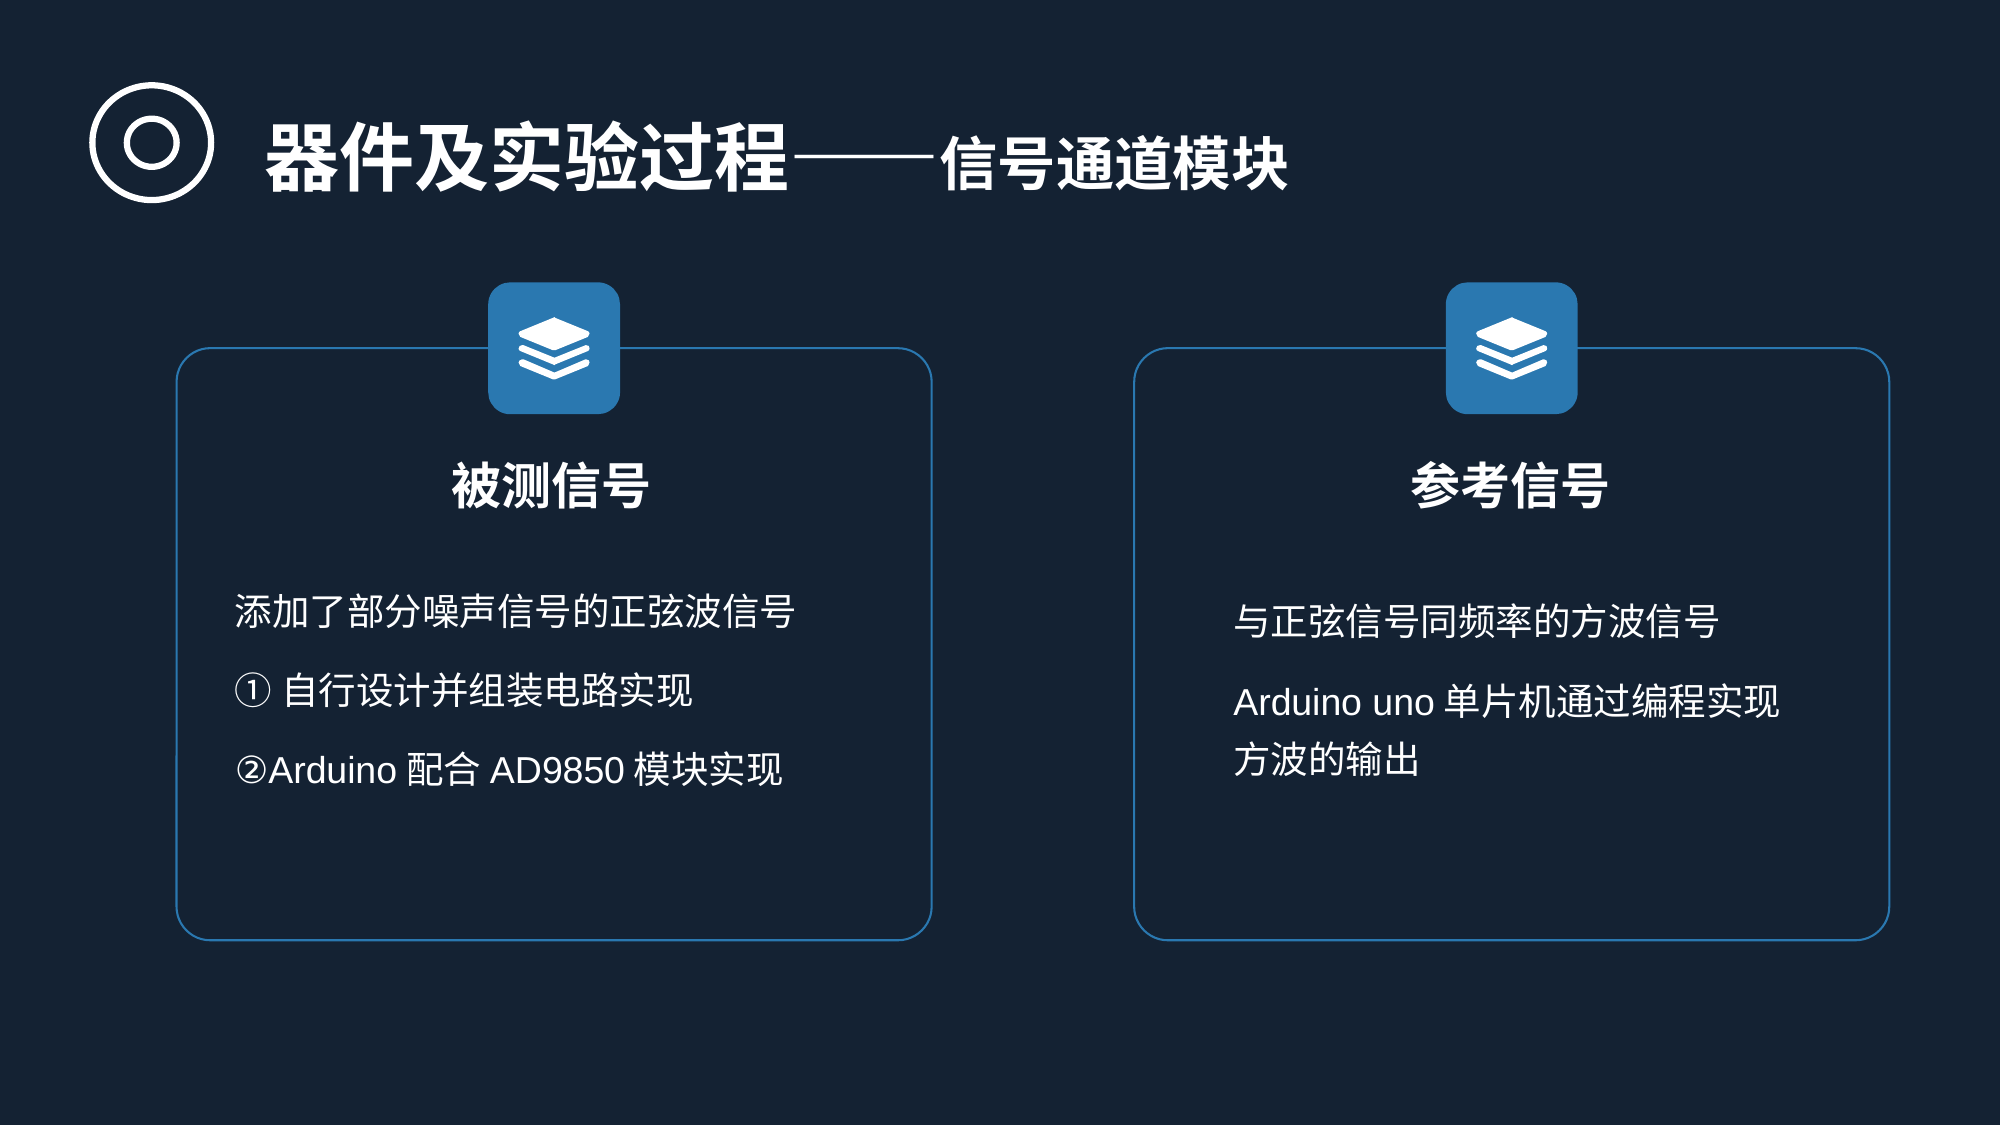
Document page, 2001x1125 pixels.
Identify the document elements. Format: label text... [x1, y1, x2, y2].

text_box 器件及实验过程——信号通道模块 [249, 85, 1328, 208]
text_box 被测信号 [437, 435, 671, 523]
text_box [92, 85, 212, 201]
text_box 添加了部分噪声信号的正弦波信号 ①自行设计并组装电路实现 ②Arduino配合AD9850模块实现 [220, 566, 817, 799]
text_box [1133, 347, 1891, 942]
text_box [488, 282, 621, 415]
text_box 与正弦信号同频率的方波信号 Arduino uno单片机通过编程实现方波的输出 [1218, 577, 1800, 789]
text_box 参考信号 [1395, 435, 1628, 523]
text_box [175, 347, 933, 942]
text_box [1445, 282, 1578, 415]
